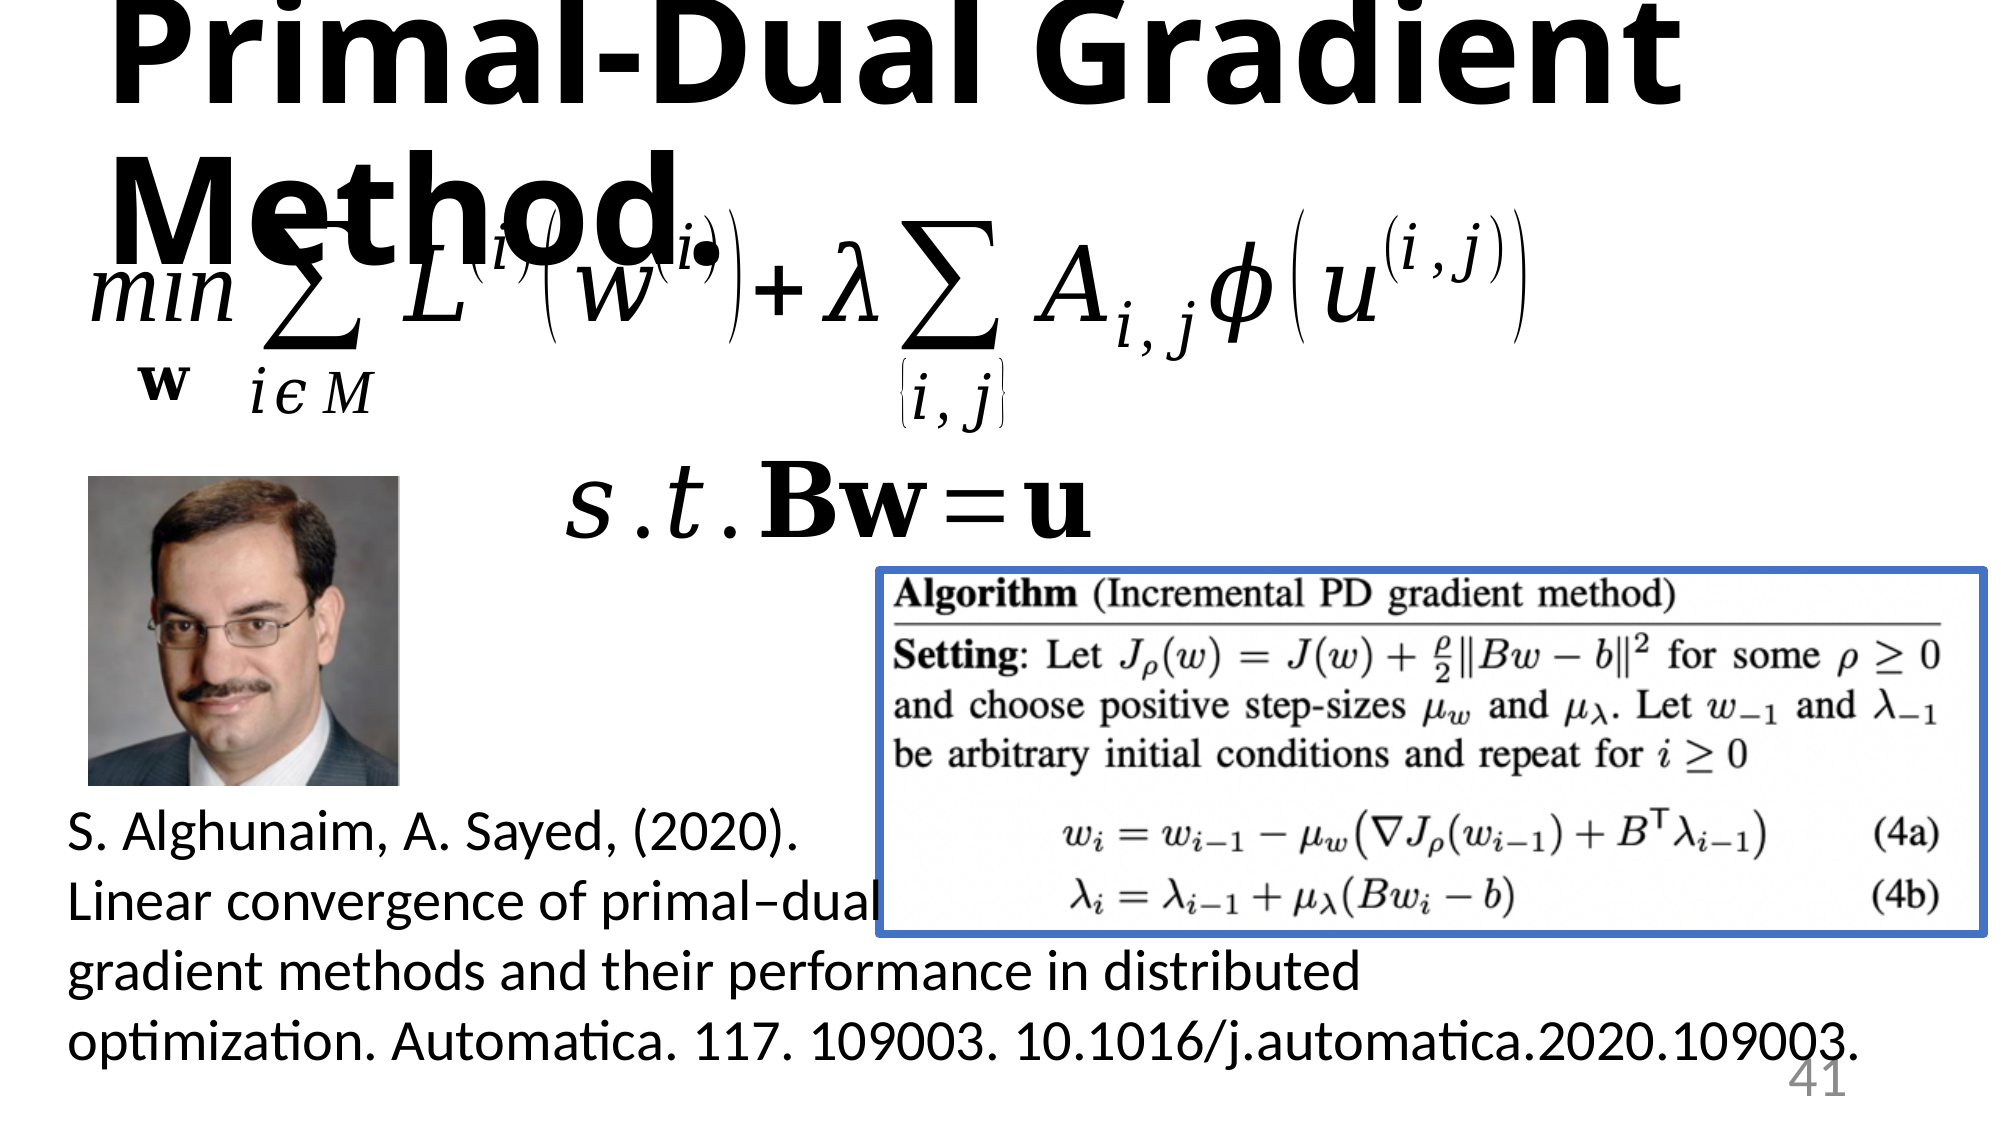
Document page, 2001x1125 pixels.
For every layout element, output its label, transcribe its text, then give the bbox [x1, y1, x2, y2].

picture [883, 573, 1980, 930]
picture [88, 476, 400, 786]
title Primal-Dual Gradient Method. [88, 22, 1954, 249]
slide_number 41 [1412, 1080, 1863, 1103]
text_box S. Alghunaim, A. Sayed, (2020). Linear convergence of primal–dual gradient methods and their performance in distributed optimization. Automatica. 117. 109003. 10.1016/j.automatica.2020.109003. [52, 785, 1891, 1080]
